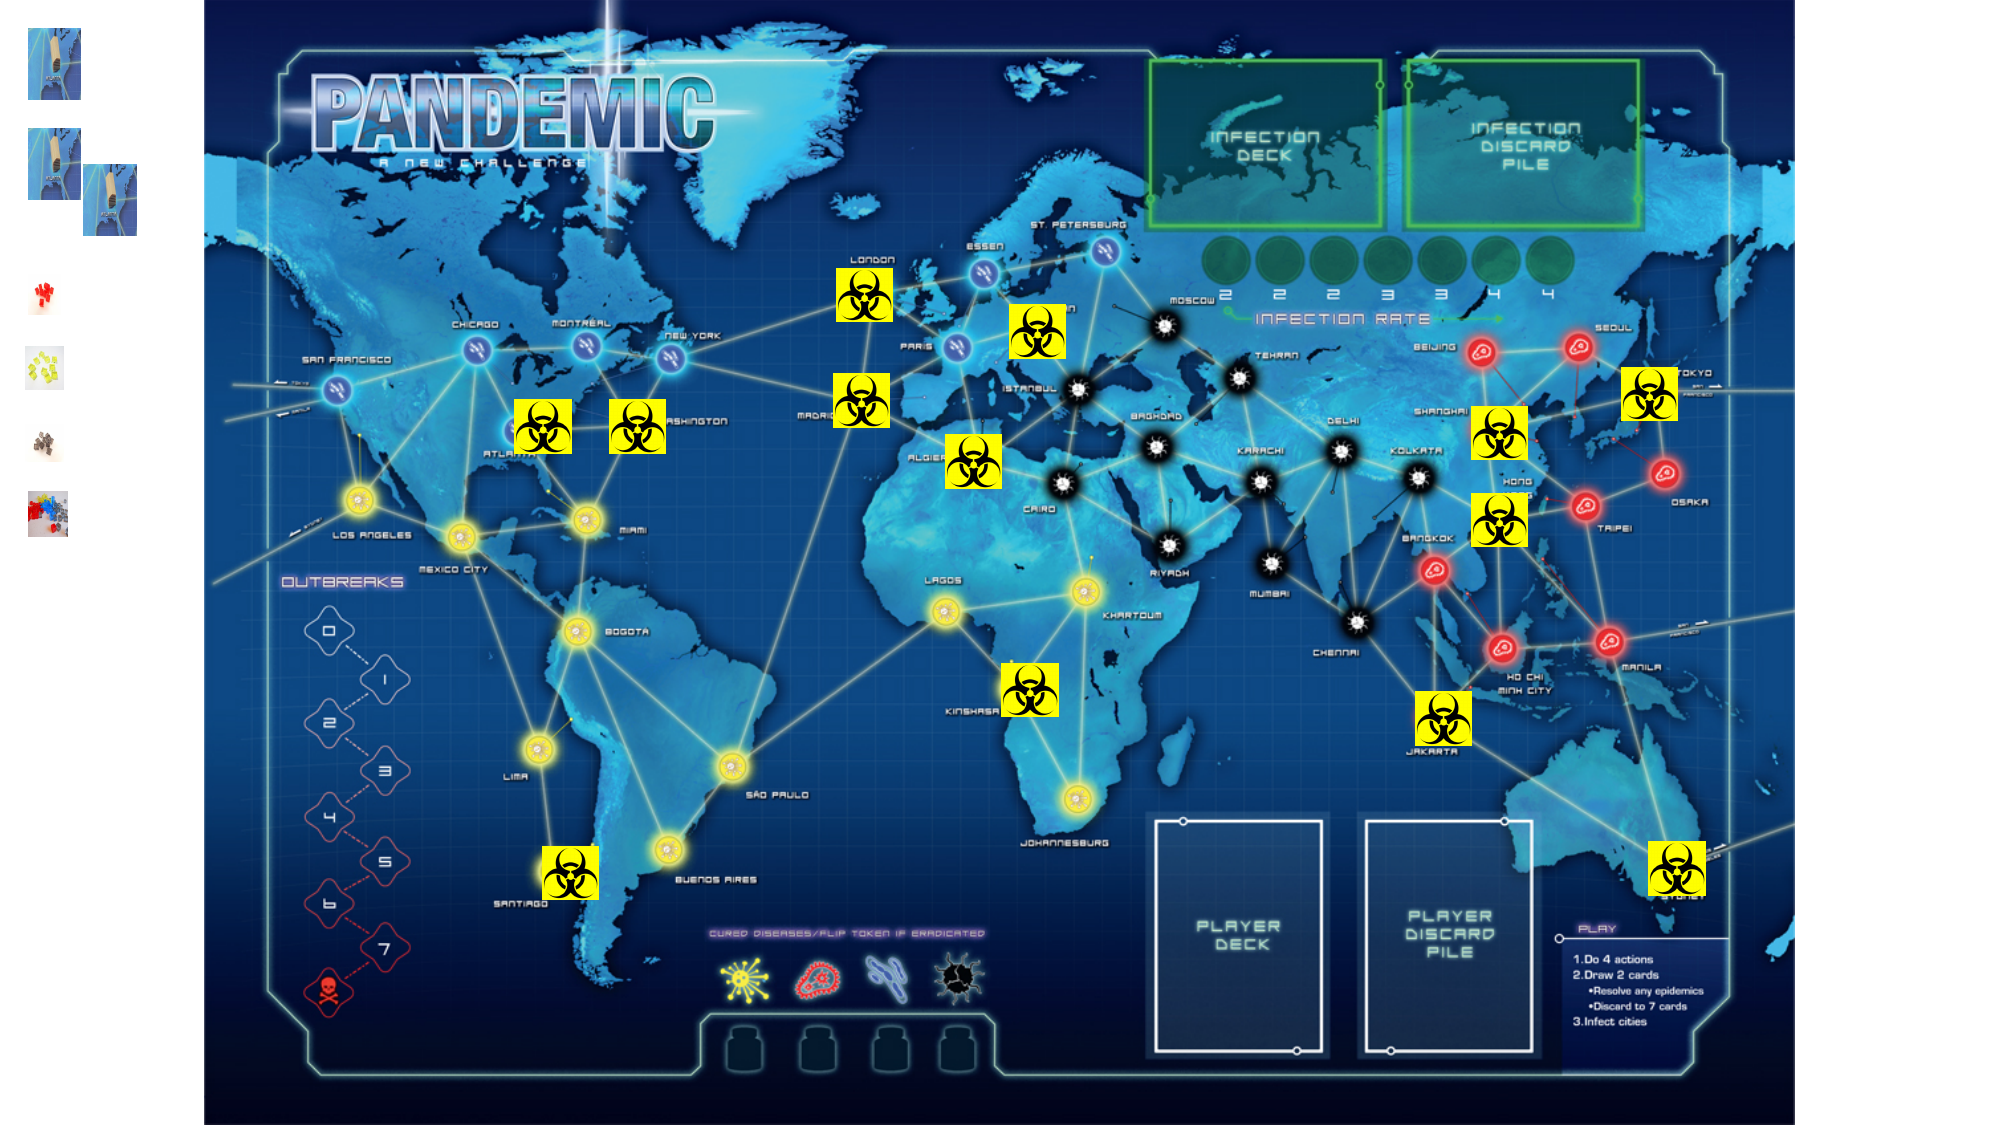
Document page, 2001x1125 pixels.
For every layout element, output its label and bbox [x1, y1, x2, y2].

picture [204, 0, 1795, 1125]
picture [28, 491, 68, 537]
picture [83, 164, 137, 236]
picture [28, 128, 81, 200]
picture [25, 346, 64, 390]
picture [28, 28, 81, 100]
picture [28, 274, 61, 315]
picture [25, 424, 64, 462]
